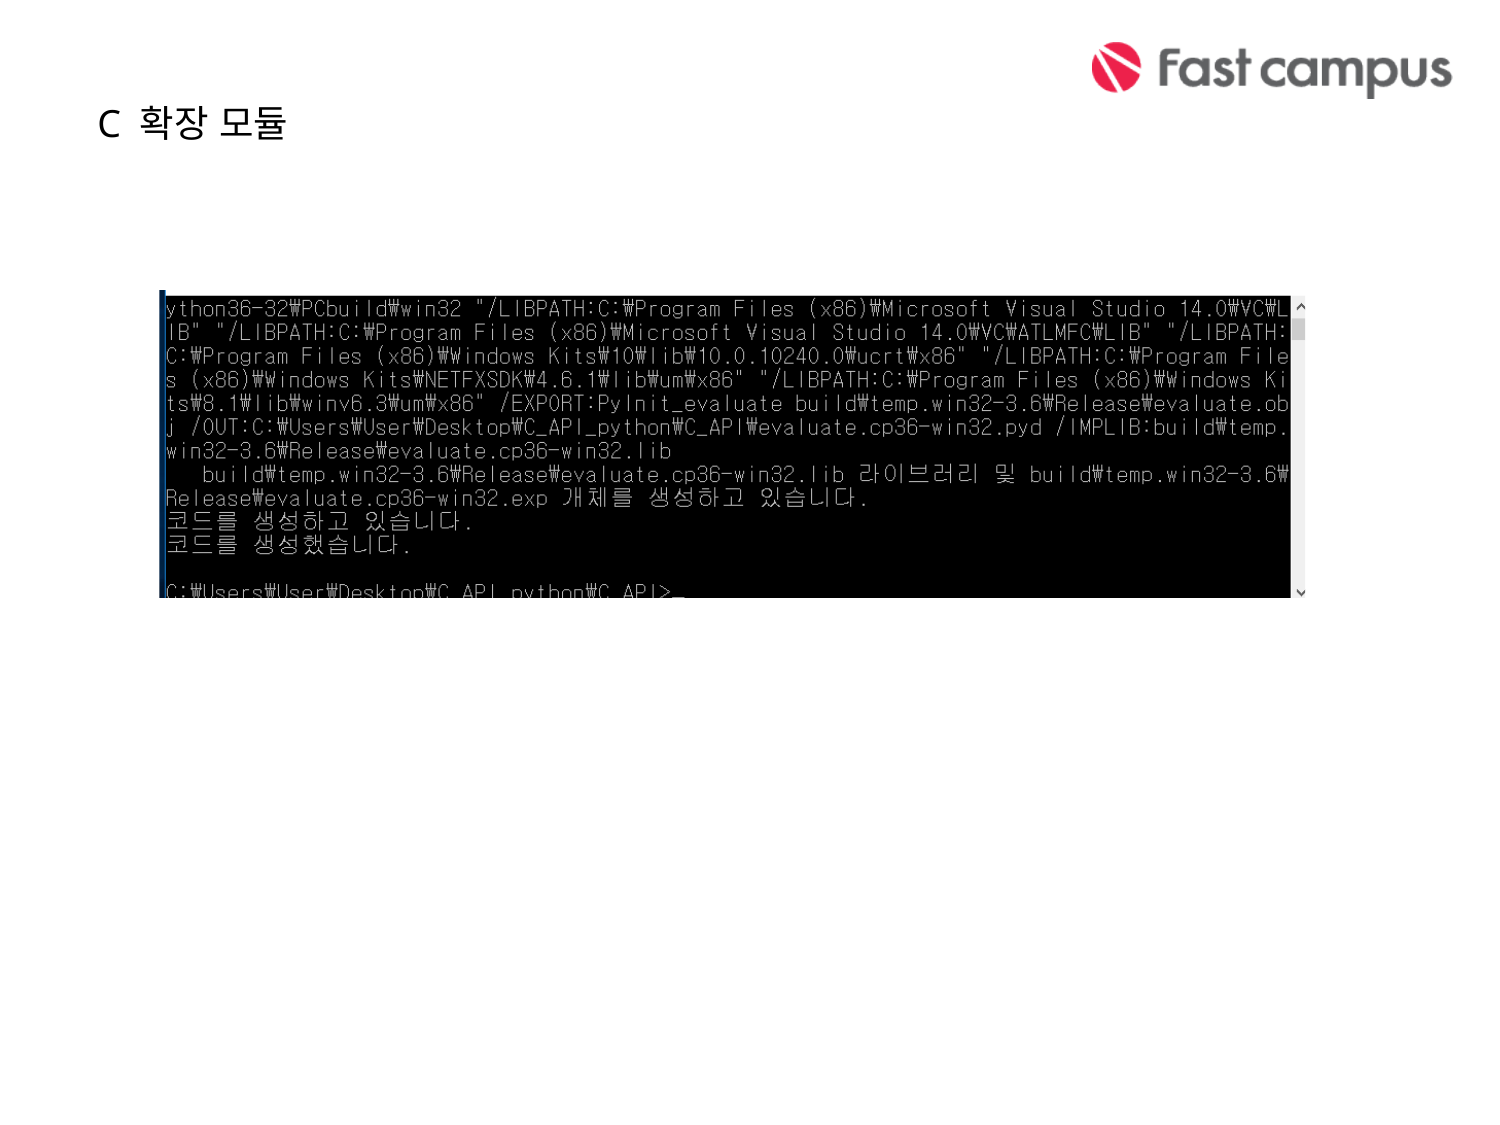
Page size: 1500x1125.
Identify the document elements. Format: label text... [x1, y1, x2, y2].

picture [1092, 42, 1453, 99]
picture [159, 290, 1306, 599]
text_box C 확장 모듈 [82, 93, 304, 153]
